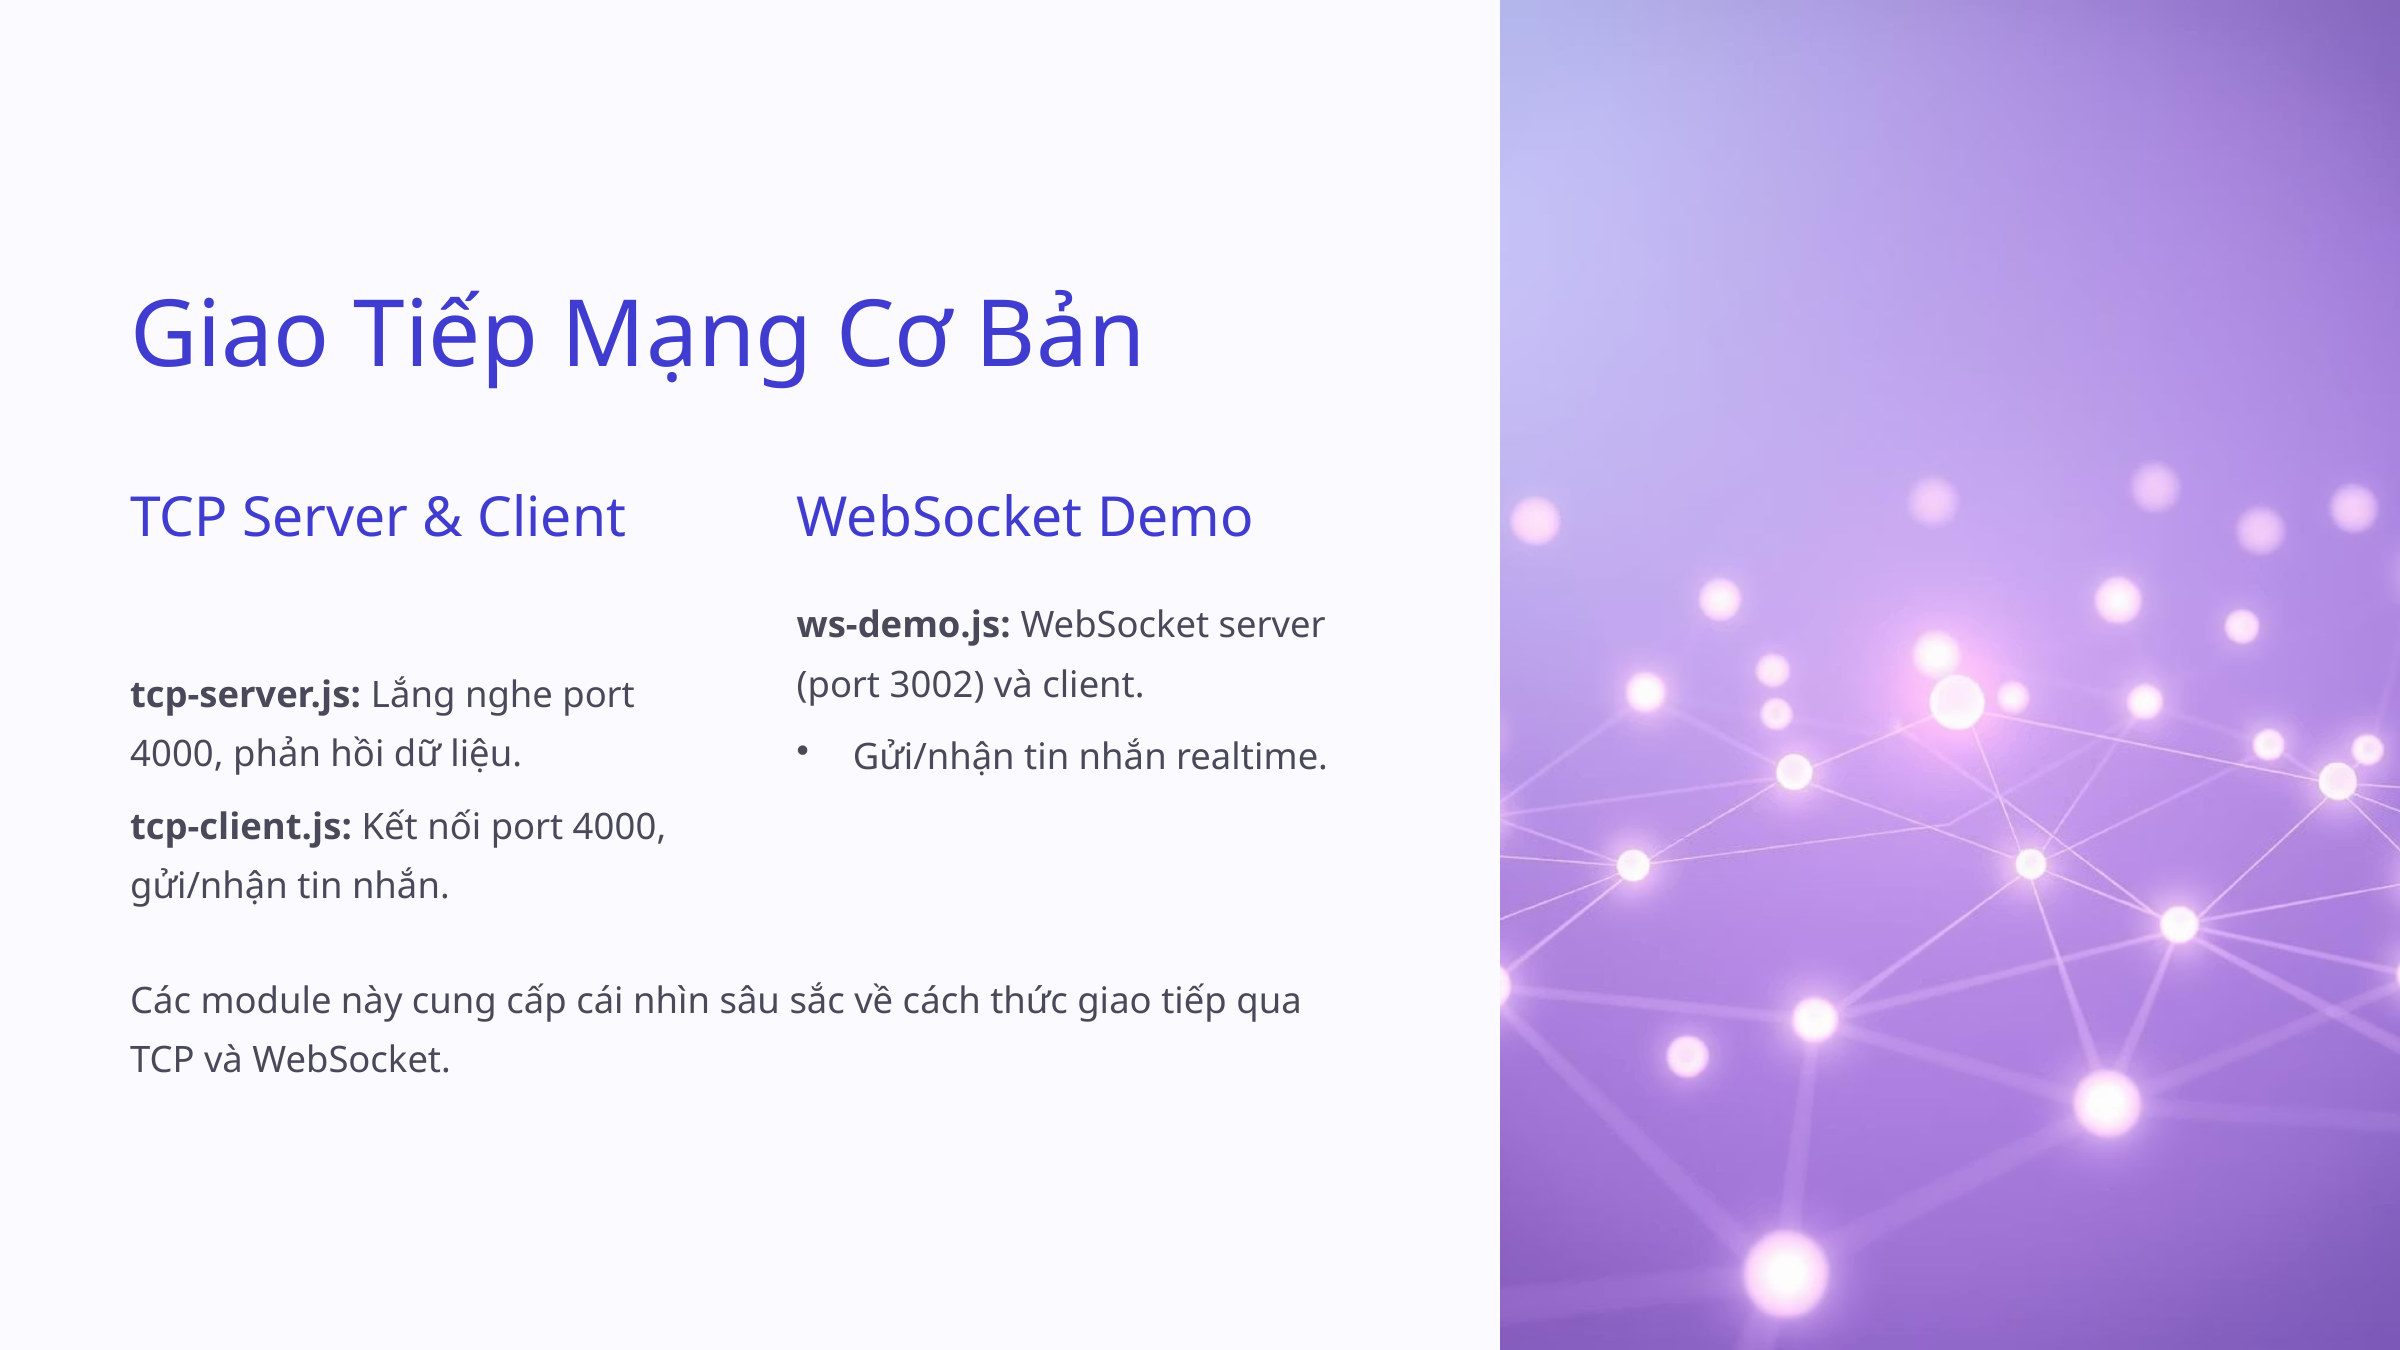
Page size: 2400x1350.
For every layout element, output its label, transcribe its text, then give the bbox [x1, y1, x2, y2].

text_box Các module này cung cấp cái nhìn sâu sắc về cách thức giao tiếp qua TCP và WebSocket. [130, 961, 1370, 1081]
text_box tcp-server.js: Lắng nghe port 4000, phản hồi dữ liệu. [130, 655, 705, 775]
text_box Giao Tiếp Mạng Cơ Bản [130, 269, 1270, 386]
picture [1499, 0, 2400, 1350]
text_box TCP Server & Client [130, 478, 705, 619]
text_box ws-demo.js: WebSocket server (port 3002) và client. [796, 585, 1371, 705]
text_box WebSocket Demo [796, 478, 1355, 549]
text_box tcp-client.js: Kết nối port 4000, gửi/nhận tin nhắn. [130, 787, 705, 907]
text_box Gửi/nhận tin nhắn realtime. [796, 717, 1371, 778]
